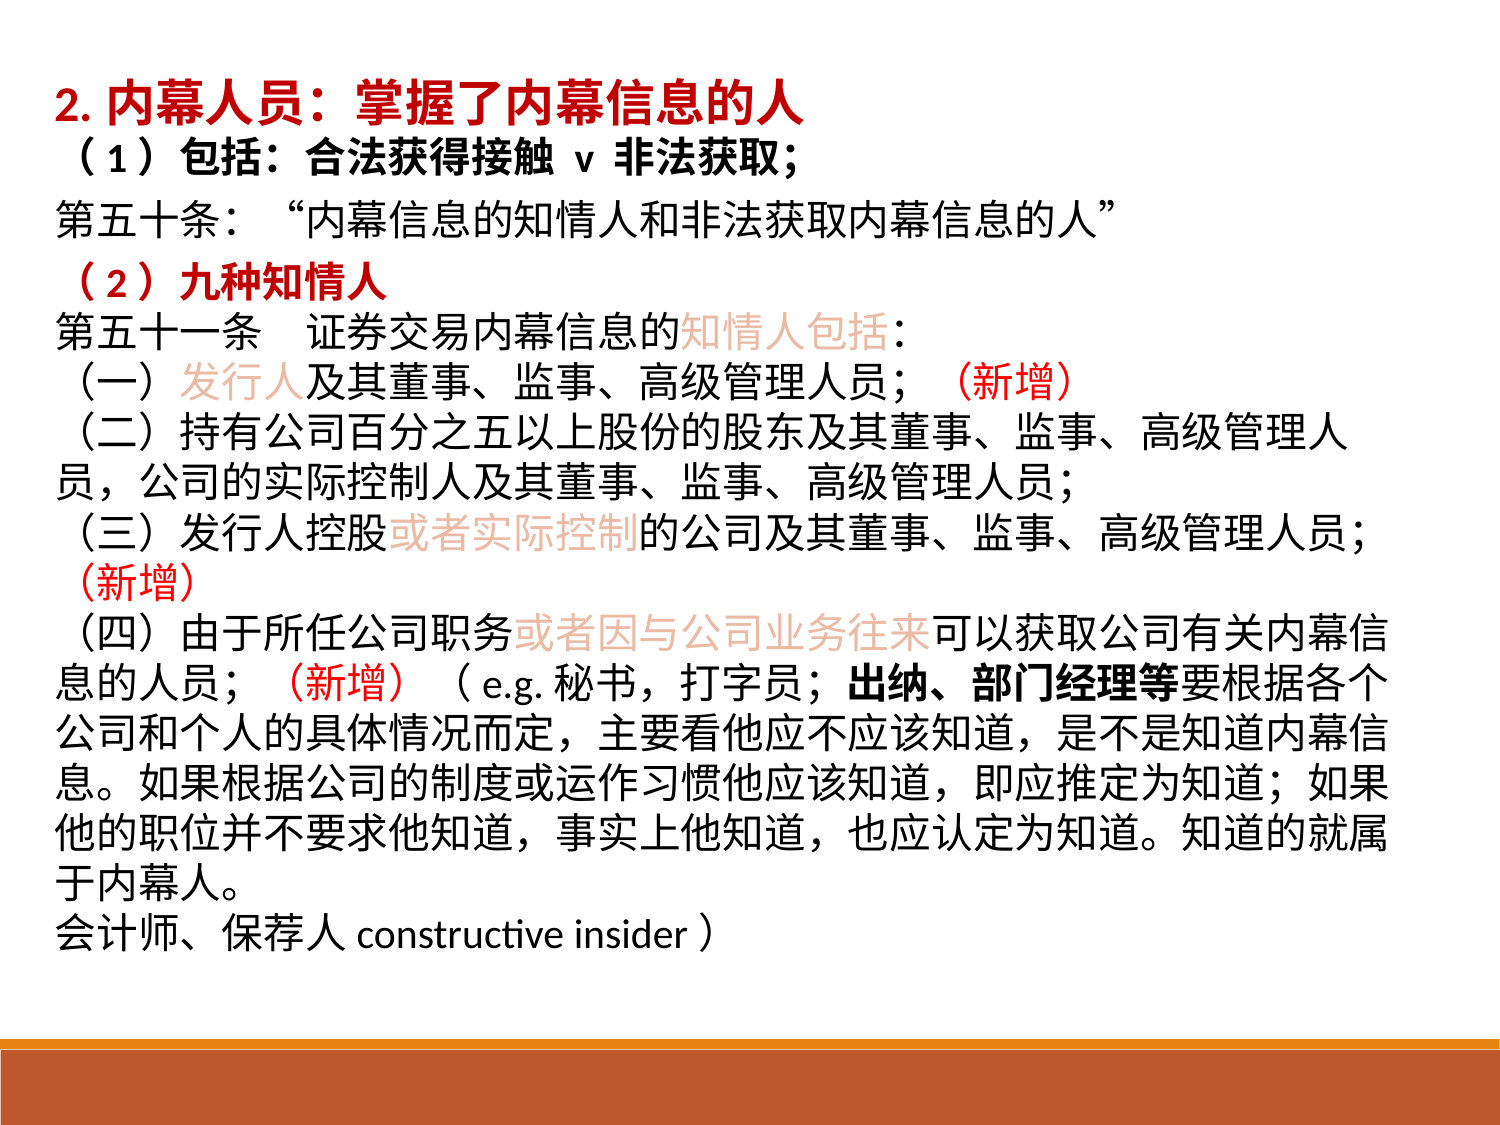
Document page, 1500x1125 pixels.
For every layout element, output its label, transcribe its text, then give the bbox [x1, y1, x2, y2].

text_box 2.内幕人员：掌握了内幕信息的人 （1）包括：合法获得接触 v 非法获取； 第五十条：“内幕信息的知情人和非法获取内幕信息的人” （2）九种知情人 第五十一条 证券交易内幕信息的知情人包括： （一）发行人及其董事、监事、高级管理人员；（新增） （二）持有公司百分之五以上股份的股东及其董事、监事、高级管理人员，公司的实际控制人及其董事、监事、高级管理人员； （三）发行人控股或者实际控制的公司及其董事、监事、高级管理人员；（新增） （四）由于所任公司职务或者因与公司业务往来可以获取公司有关内幕信息的人员；（新增）（e.g.秘书，打字员；出纳、部门经理等要根据各个公司和个人的具体情况而定，主要看他应不应该知道，是不是知道内幕信息。如果根据公司的制度或运作习惯他应该知道，即应推定为知道；如果他的职位并不要求他知道，事实上他知道，也应认定为知道。知道的就属于内幕人。 会计师、保荐人constructive insider） [39, 63, 1432, 964]
